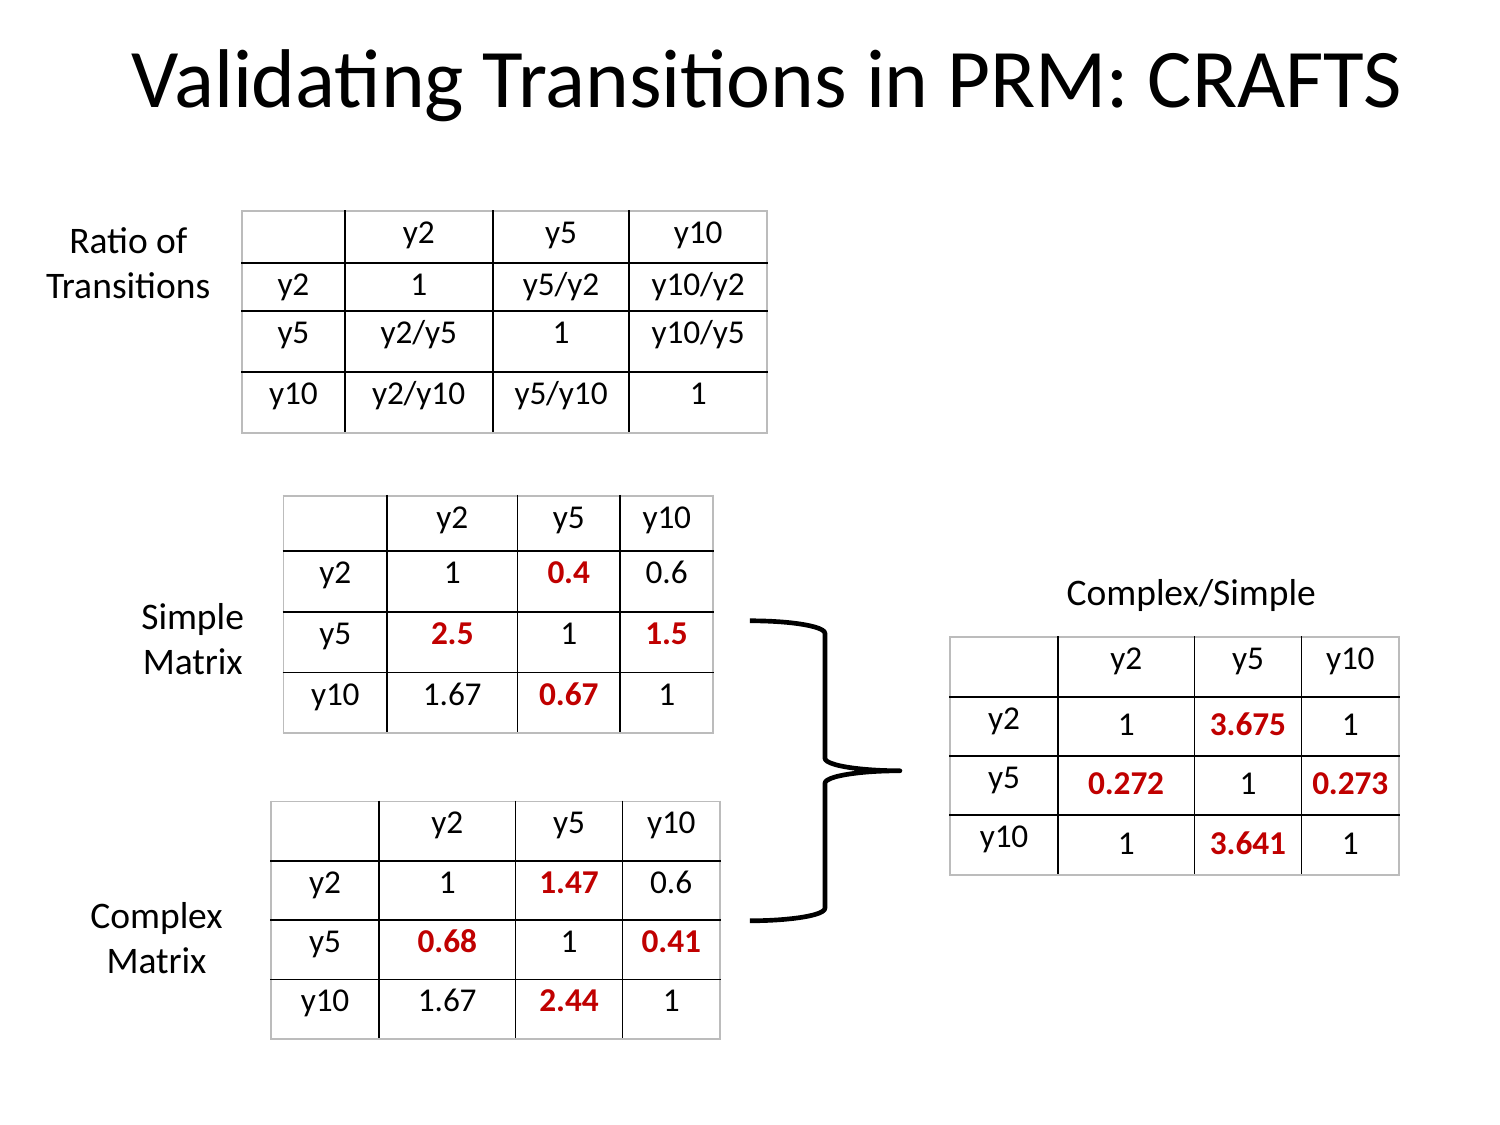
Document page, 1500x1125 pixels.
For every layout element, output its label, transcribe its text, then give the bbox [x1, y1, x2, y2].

table_cell 2.5 [388, 613, 517, 672]
table_cell y2 [284, 552, 386, 611]
table_cell y2/y5 [346, 312, 492, 371]
table_cell 1 [1195, 757, 1301, 814]
table_cell 0.273 [1302, 757, 1398, 814]
table_cell 1 [1059, 698, 1194, 755]
table_cell 1 [630, 373, 766, 432]
table_cell y2 [272, 862, 378, 919]
table_cell y5/y10 [494, 373, 628, 432]
table_cell y2/y10 [346, 373, 492, 432]
table_cell 1 [346, 264, 492, 310]
table_header y2 [388, 497, 517, 550]
table_cell y5 [284, 613, 386, 672]
table_cell y2 [951, 698, 1057, 755]
table_header y10 [1302, 638, 1398, 696]
table_header [243, 212, 344, 262]
text_box Complex/Simple [1051, 560, 1331, 620]
table_cell 1 [1302, 698, 1398, 755]
table_header y5 [1195, 638, 1301, 696]
table_header [951, 638, 1057, 696]
table_header y10 [630, 212, 766, 262]
table_cell y10 [951, 816, 1057, 874]
table_cell 0.4 [518, 552, 619, 611]
text_box Ratio of Transitions [14, 208, 243, 313]
table_cell 1 [1059, 816, 1194, 874]
table_cell 3.675 [1195, 698, 1301, 755]
table_cell 1 [1302, 816, 1398, 874]
text_box Simple Matrix [126, 584, 268, 689]
table_cell y10 [243, 373, 344, 432]
table_header y5 [516, 802, 622, 860]
table_cell y10 [272, 980, 378, 1038]
table_cell y10/y2 [630, 264, 766, 310]
table_cell y10 [284, 673, 386, 732]
table_cell y10/y5 [630, 312, 766, 371]
text_box Validating Transitions in PRM: CRAFTS [92, 0, 1443, 181]
table_cell 1.67 [388, 673, 517, 732]
table_cell 0.68 [380, 921, 515, 979]
table_header y5 [518, 497, 619, 550]
table_cell 1 [516, 921, 622, 979]
table_cell 3.641 [1195, 816, 1301, 874]
table_cell y5 [272, 921, 378, 979]
table_cell 2.44 [516, 980, 622, 1038]
table_header y5 [494, 212, 628, 262]
table_cell 0.272 [1059, 757, 1194, 814]
table_cell 0.41 [623, 921, 719, 979]
table_cell 0.6 [623, 862, 719, 919]
text_box [749, 620, 901, 922]
table_cell 1.47 [516, 862, 622, 919]
table_cell 1.5 [621, 613, 712, 672]
table_cell 1 [494, 312, 628, 371]
table_header y2 [1059, 638, 1194, 696]
text_box Complex Matrix [75, 883, 246, 989]
table_cell y2 [243, 264, 344, 310]
table_cell y5 [951, 757, 1057, 814]
table_header y10 [623, 802, 719, 860]
table_cell 1 [623, 980, 719, 1038]
table_cell 1 [518, 613, 619, 672]
table_cell 1 [621, 673, 712, 732]
table_cell y5 [243, 312, 344, 371]
table_header y2 [346, 212, 492, 262]
table_header y2 [380, 802, 515, 860]
table_header [284, 497, 386, 550]
table_header y10 [621, 497, 712, 550]
table_header [272, 802, 378, 860]
table_cell 1 [380, 862, 515, 919]
table_cell 0.67 [518, 673, 619, 732]
table_cell 1 [388, 552, 517, 611]
table_cell 1.67 [380, 980, 515, 1038]
table_cell 0.6 [621, 552, 712, 611]
table_cell y5/y2 [494, 264, 628, 310]
